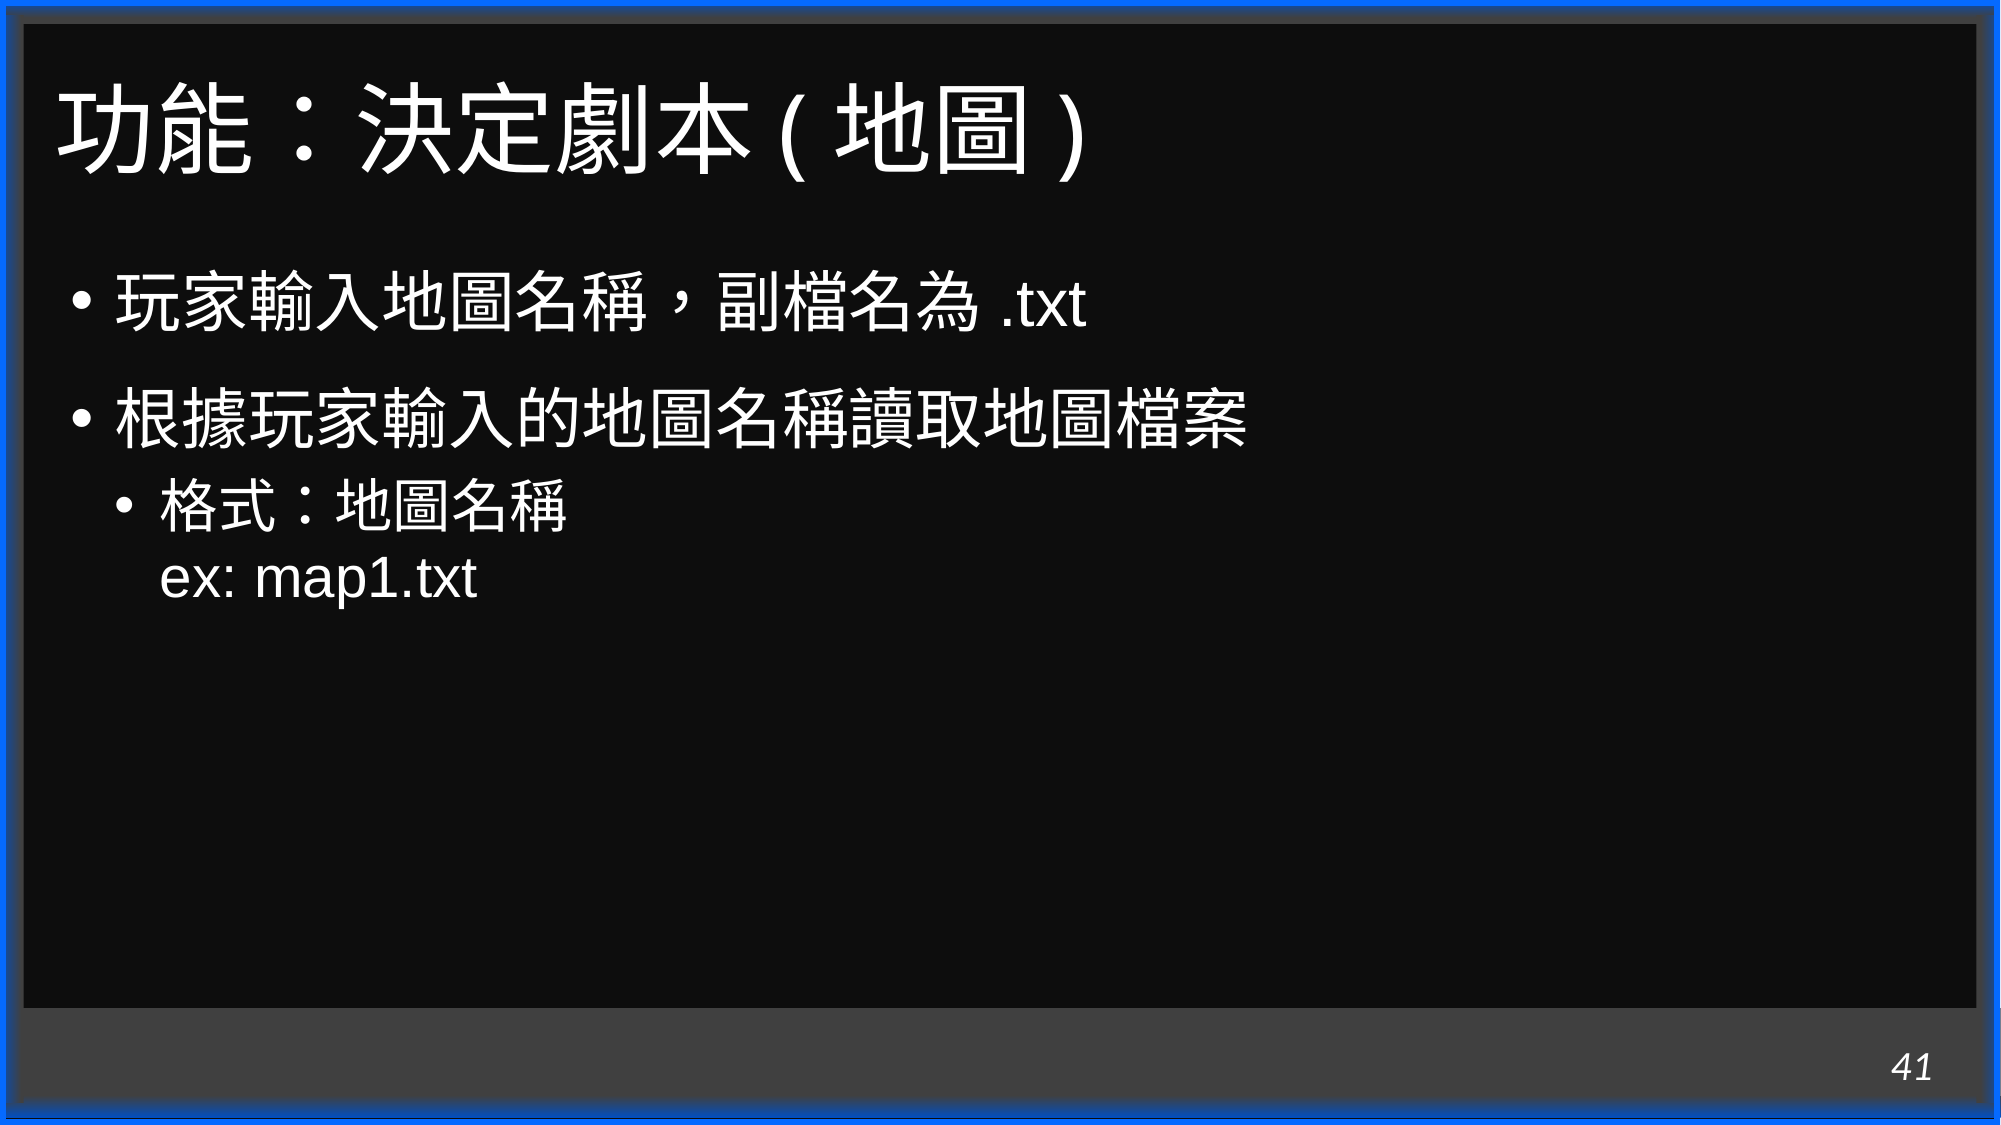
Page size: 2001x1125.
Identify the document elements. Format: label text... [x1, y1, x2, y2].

list 玩家輸入地圖名稱，副檔名為.txt 根據玩家輸入的地圖名稱讀取地圖檔案 格式：地圖名稱 ex: map1.txt [70, 259, 1843, 1034]
title 功能：決定劇本(地圖) [54, 52, 1915, 215]
